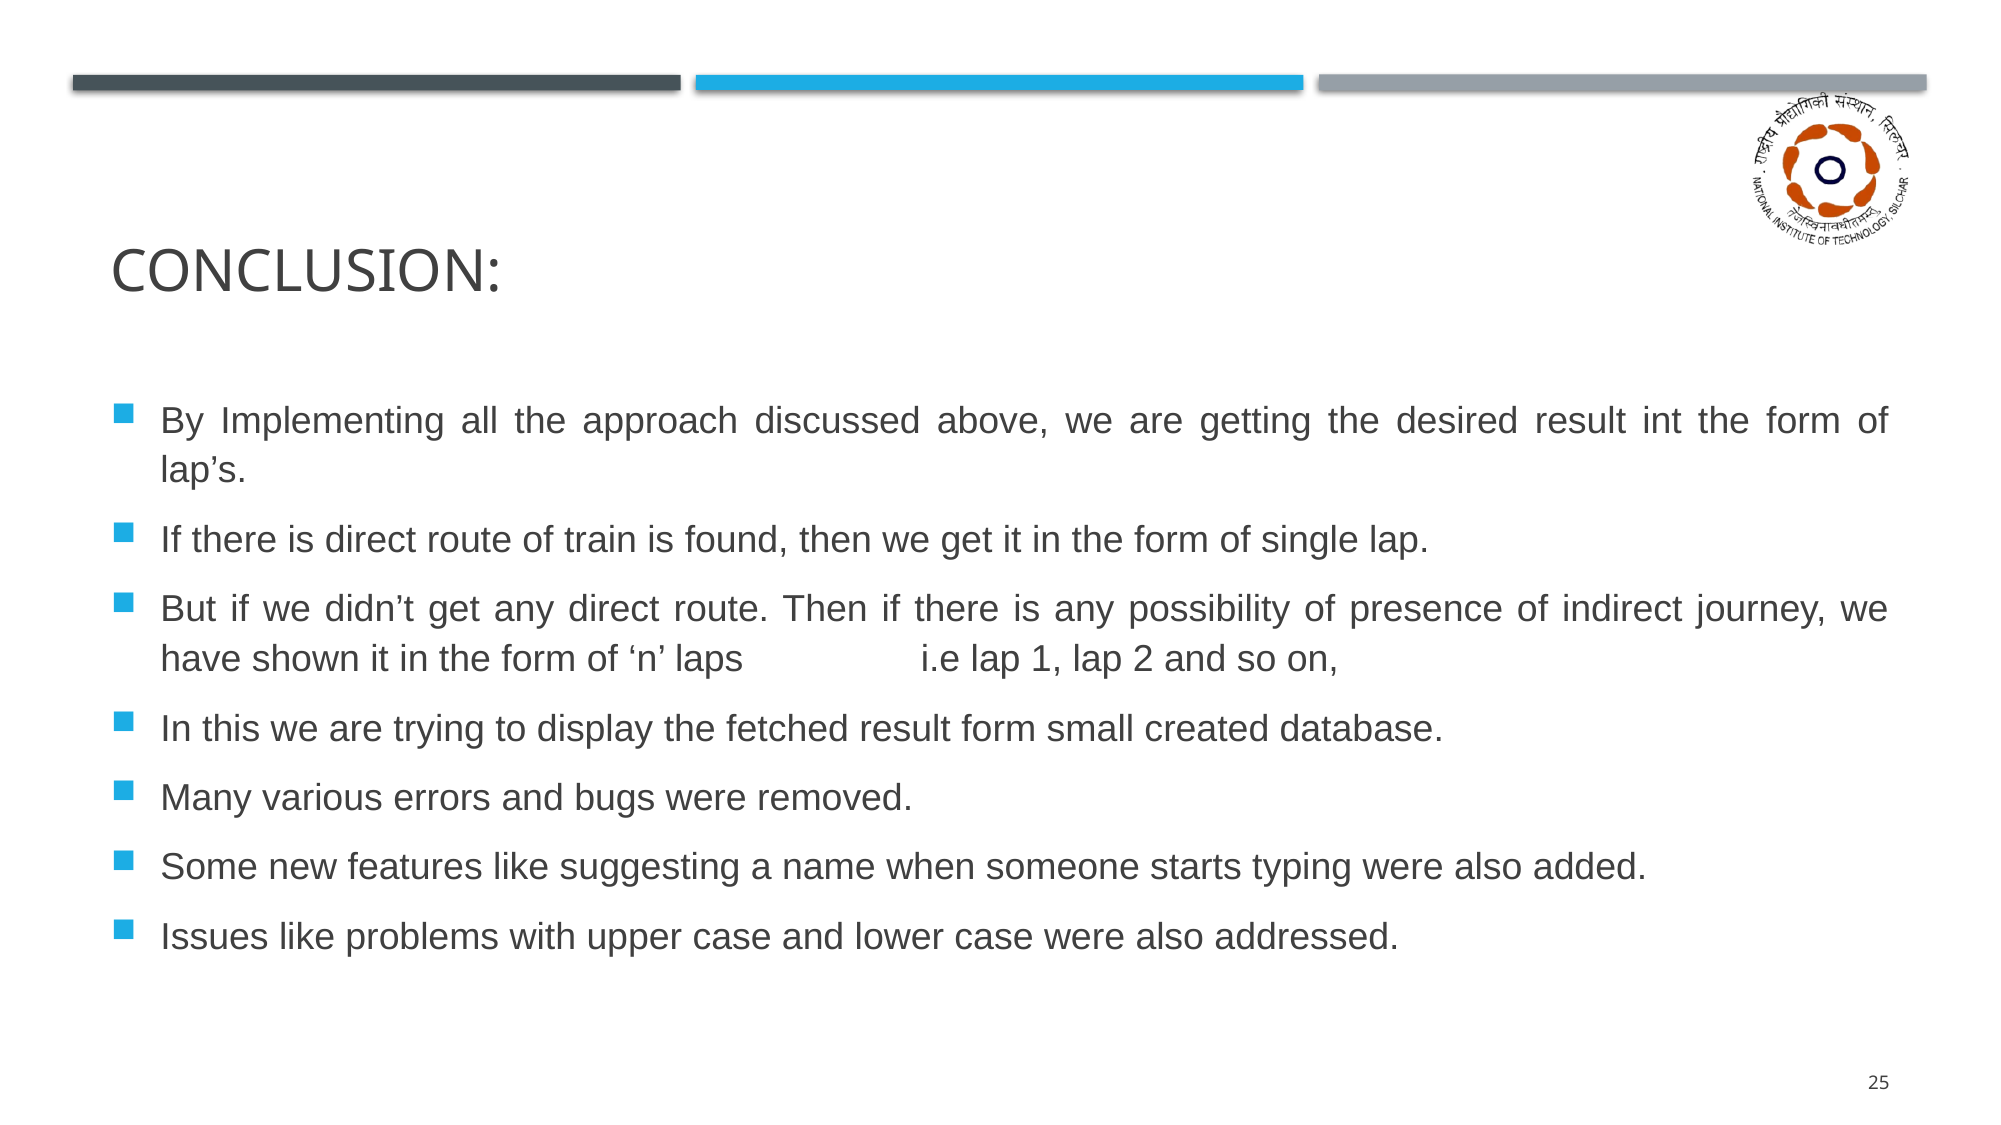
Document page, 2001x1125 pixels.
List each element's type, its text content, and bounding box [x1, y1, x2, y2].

title Conclusion: [95, 115, 1905, 311]
list By Implementing all the approach discussed above, we are getting the desired result int the form of lap’s. If there is direct route of train is found, then we get it in the form of single lap. But if we didn’t get any direct route. Then if there is any possibility of presence of indirect journey, we have shown it in the form of ‘n’ laps i.e lap 1, lap 2 and so on, In this we are trying to display the fetched result form small created database. Many various errors and bugs were removed. Some new features like suggesting a name when someone starts typing were also added. Issues like problems with upper case and lower case were also addressed. [95, 383, 1905, 981]
slide_number 25 [1732, 1053, 1905, 1114]
picture [1738, 75, 1925, 261]
